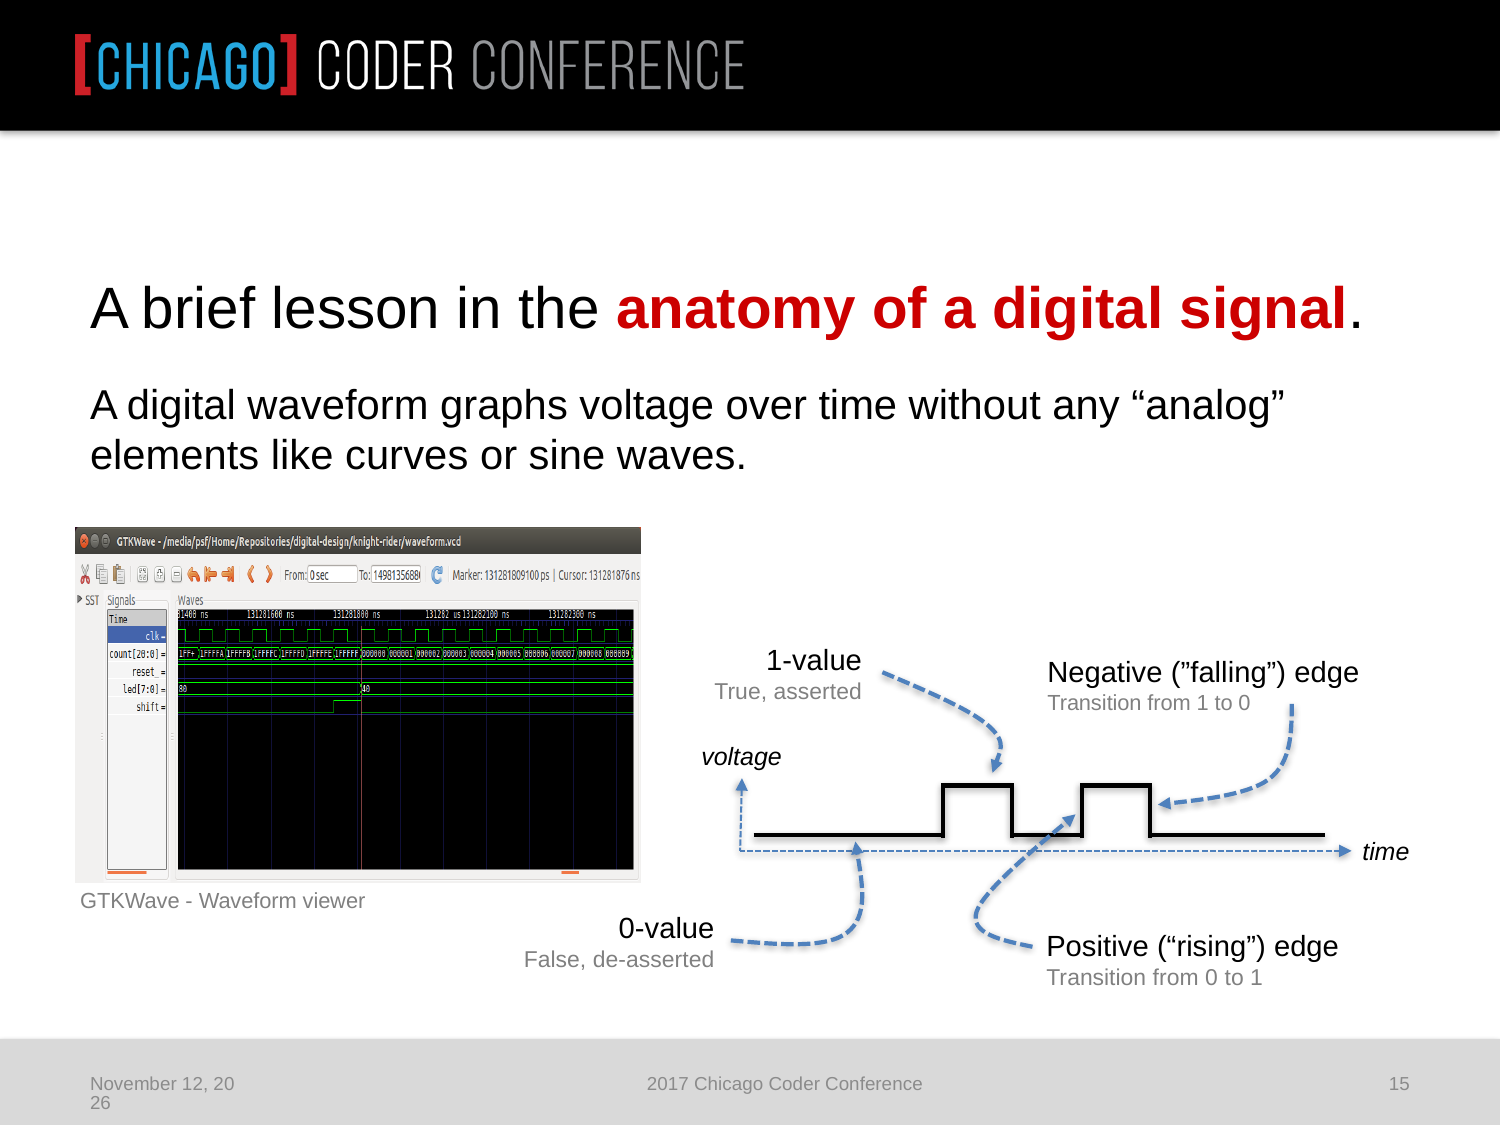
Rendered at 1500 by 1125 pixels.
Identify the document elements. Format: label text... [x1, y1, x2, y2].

text_box GTKWave - Waveform viewer [65, 878, 381, 920]
picture [74, 527, 641, 884]
slide_number 15 [1316, 1053, 1425, 1114]
footer 2017 Chicago Coder Conference [258, 1053, 1316, 1114]
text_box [508, 633, 1426, 999]
list A brief lesson in the anatomy of a digital signal. A digital waveform graphs voltage over time without any “analog” elements like curves or sine waves. [75, 262, 1425, 633]
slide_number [75, 1053, 258, 1114]
picture [75, 34, 744, 98]
